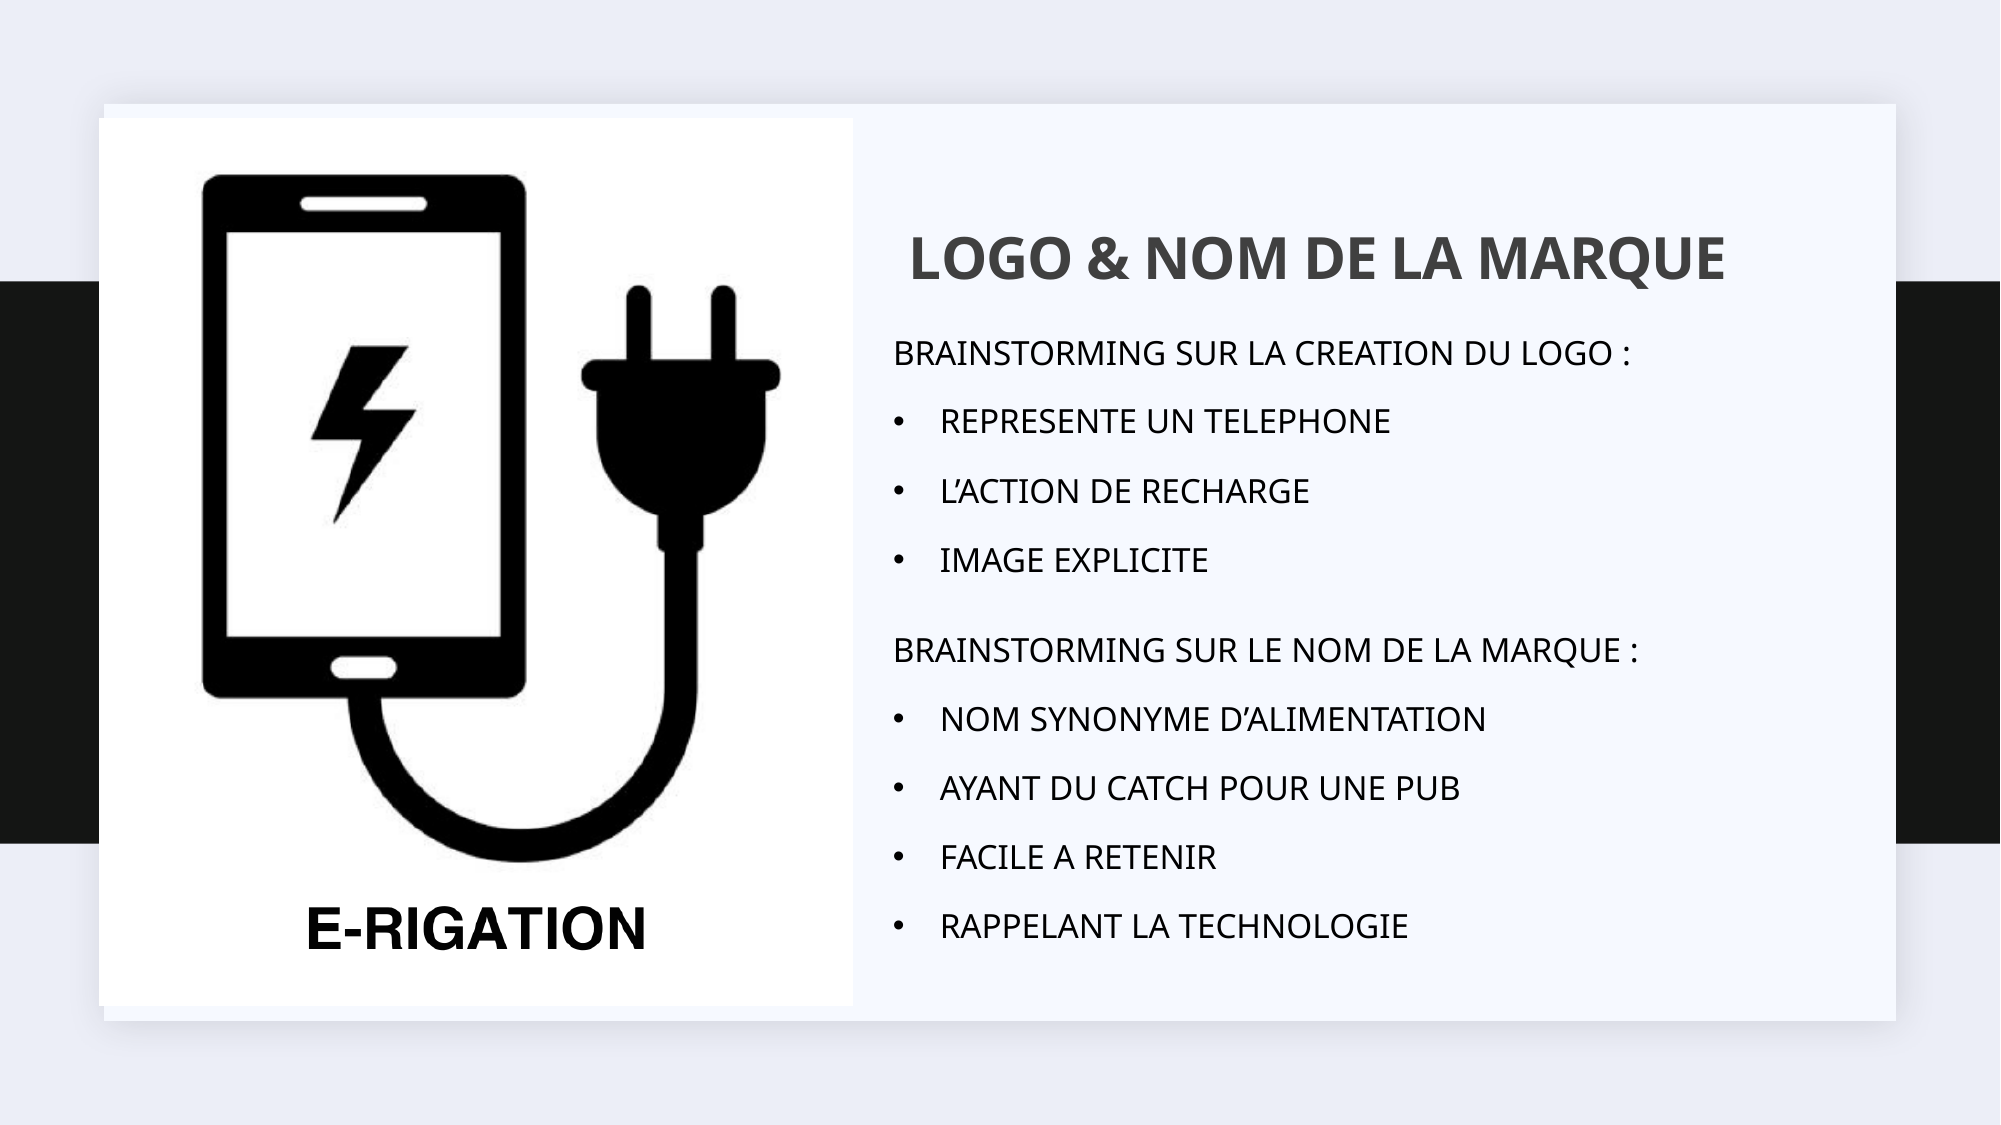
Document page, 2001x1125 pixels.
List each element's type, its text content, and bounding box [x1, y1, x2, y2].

title LOGO & NOM DE LA MARQUE [893, 154, 1830, 324]
text_box BRAINSTORMING SUR LE NOM DE LA MARQUE : NOM SYNONYME D’ALIMENTATION AYANT DU CATCH POUR UNE PUB FACILE A RETENIR RAPPELANT LA TECHNOLOGIE [892, 621, 1830, 1125]
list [98, 117, 853, 1006]
list BRAINSTORMING SUR LA CREATION DU LOGO : REPRESENTE UN TELEPHONE L’ACTION DE RECHARGE IMAGE EXPLICITE [893, 324, 1830, 621]
